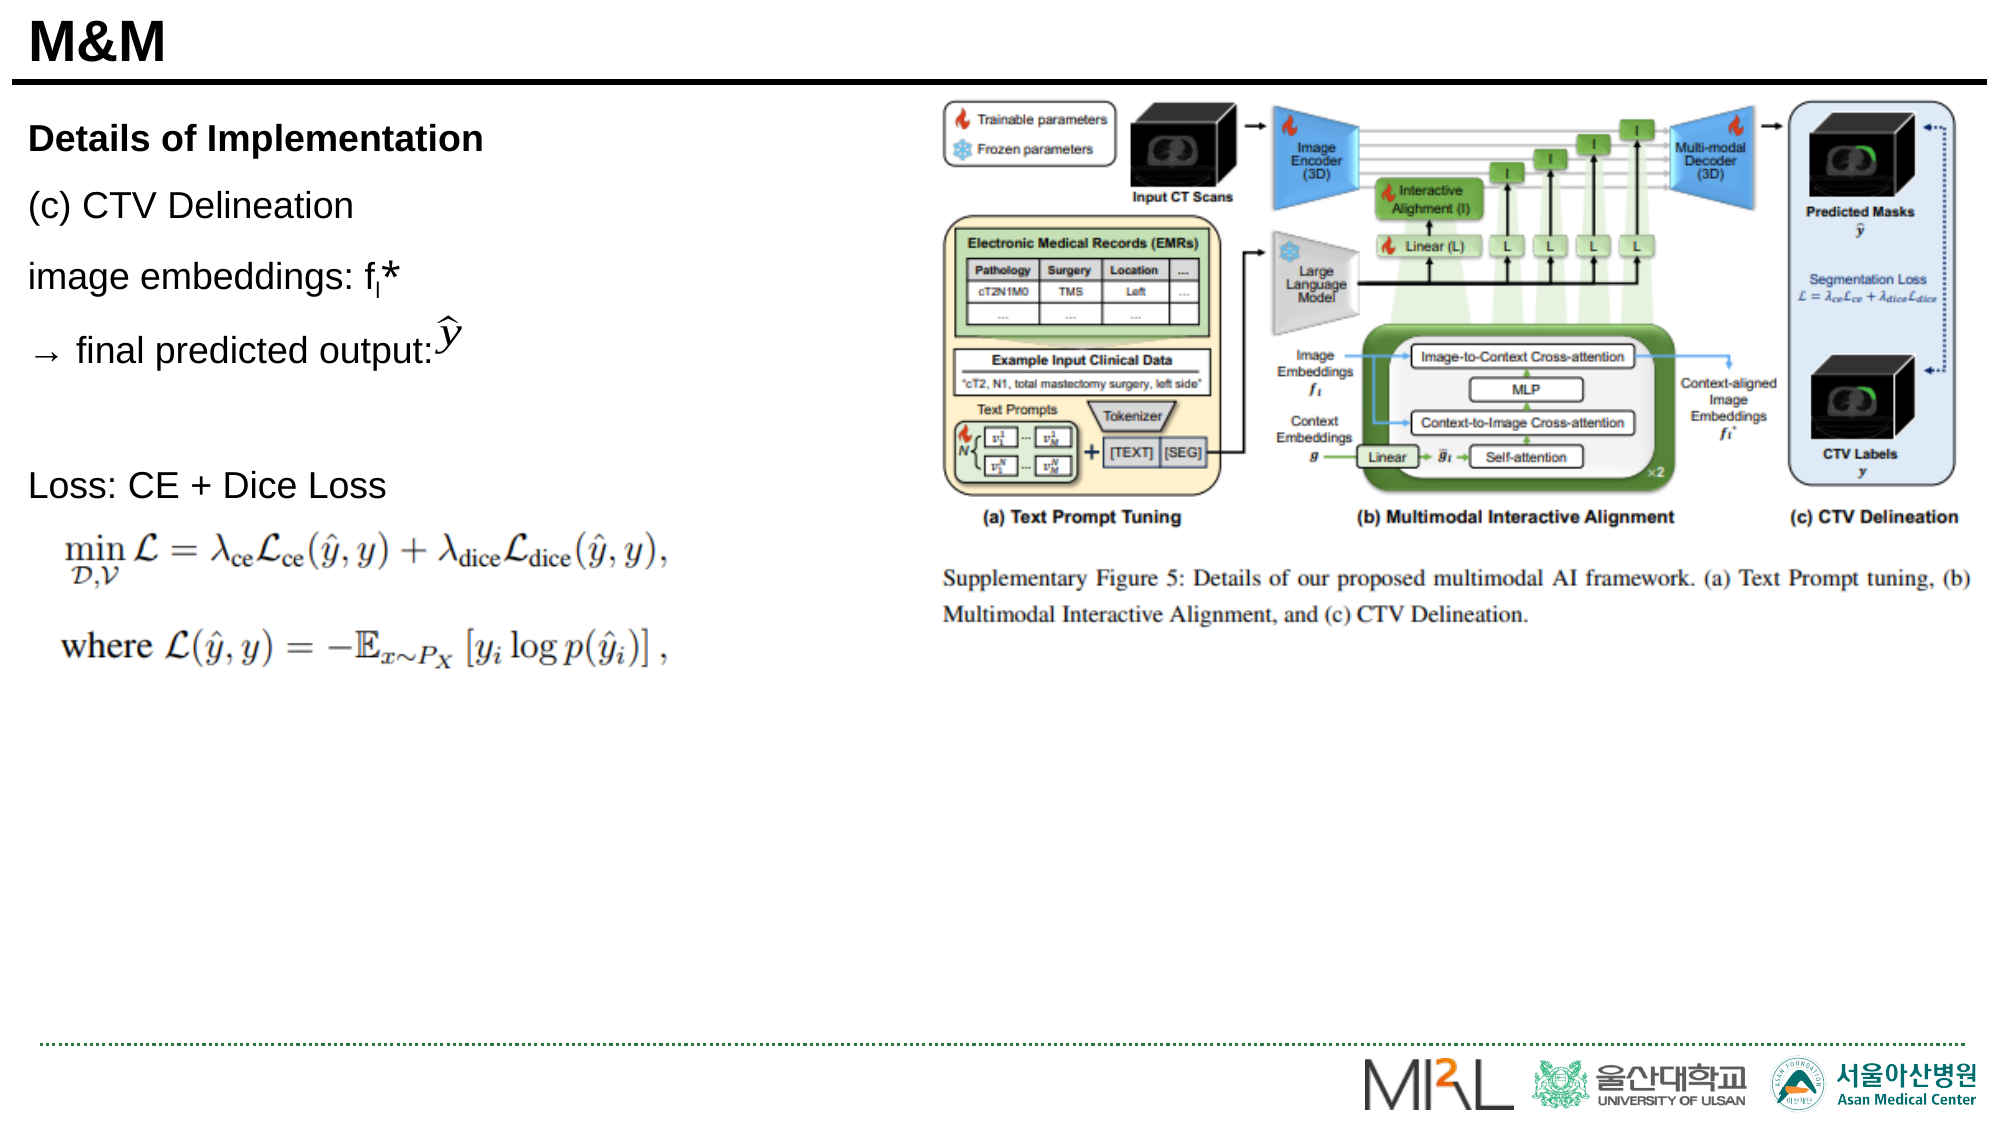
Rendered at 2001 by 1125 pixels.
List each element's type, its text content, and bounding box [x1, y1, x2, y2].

text_box Details of Implementation (c) CTV Delineation image embeddings: fl* → final predicted output: Loss: CE + Dice Loss [13, 84, 1985, 1045]
picture [1364, 1057, 1515, 1110]
picture [1528, 1057, 1749, 1110]
picture [39, 506, 695, 700]
picture [930, 85, 1986, 642]
text_box M&M [13, 1, 1985, 84]
picture [1764, 1052, 1986, 1115]
